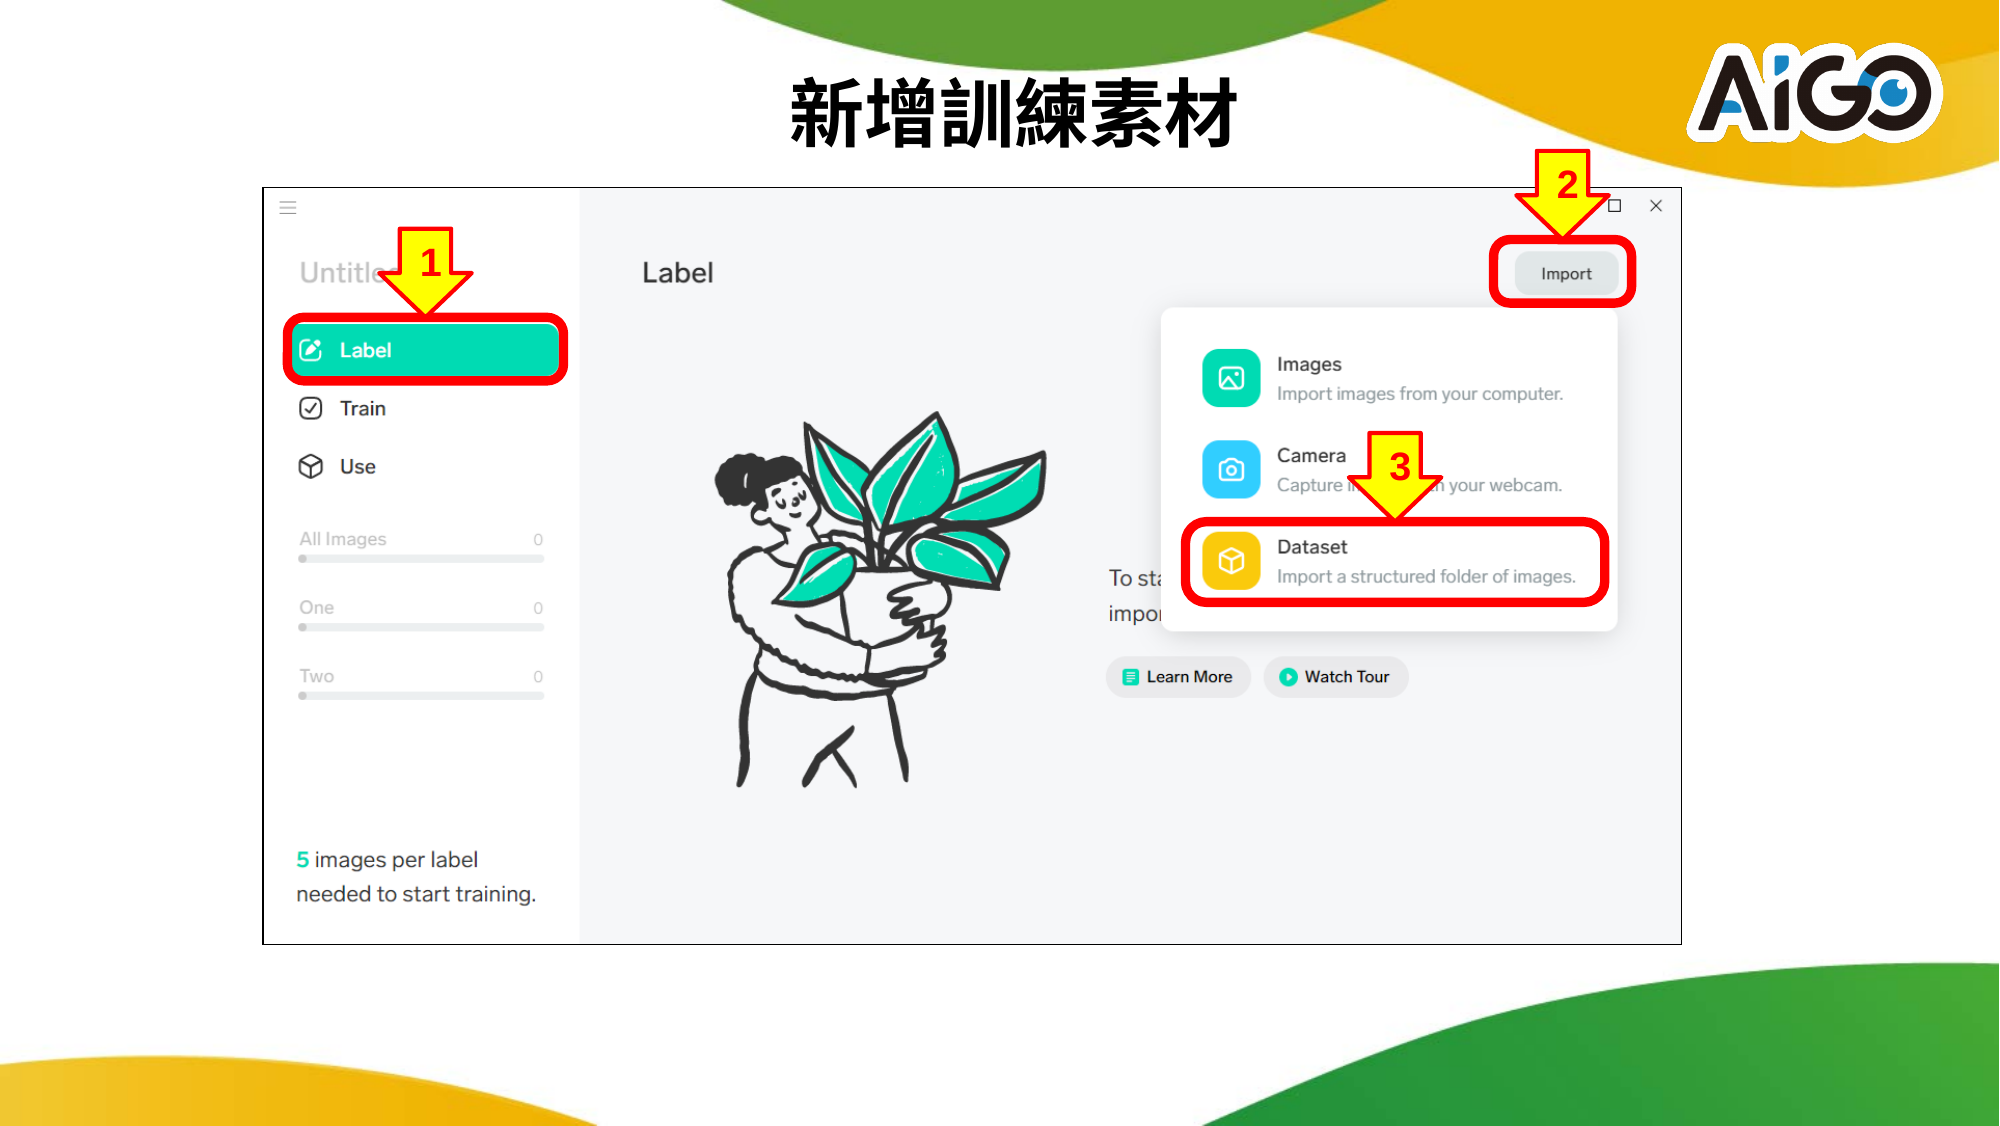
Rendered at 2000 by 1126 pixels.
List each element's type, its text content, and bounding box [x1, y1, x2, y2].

picture [0, 0, 1999, 1126]
title 新增訓練素材 [344, 30, 1684, 189]
text_box 2 [1536, 150, 1589, 186]
